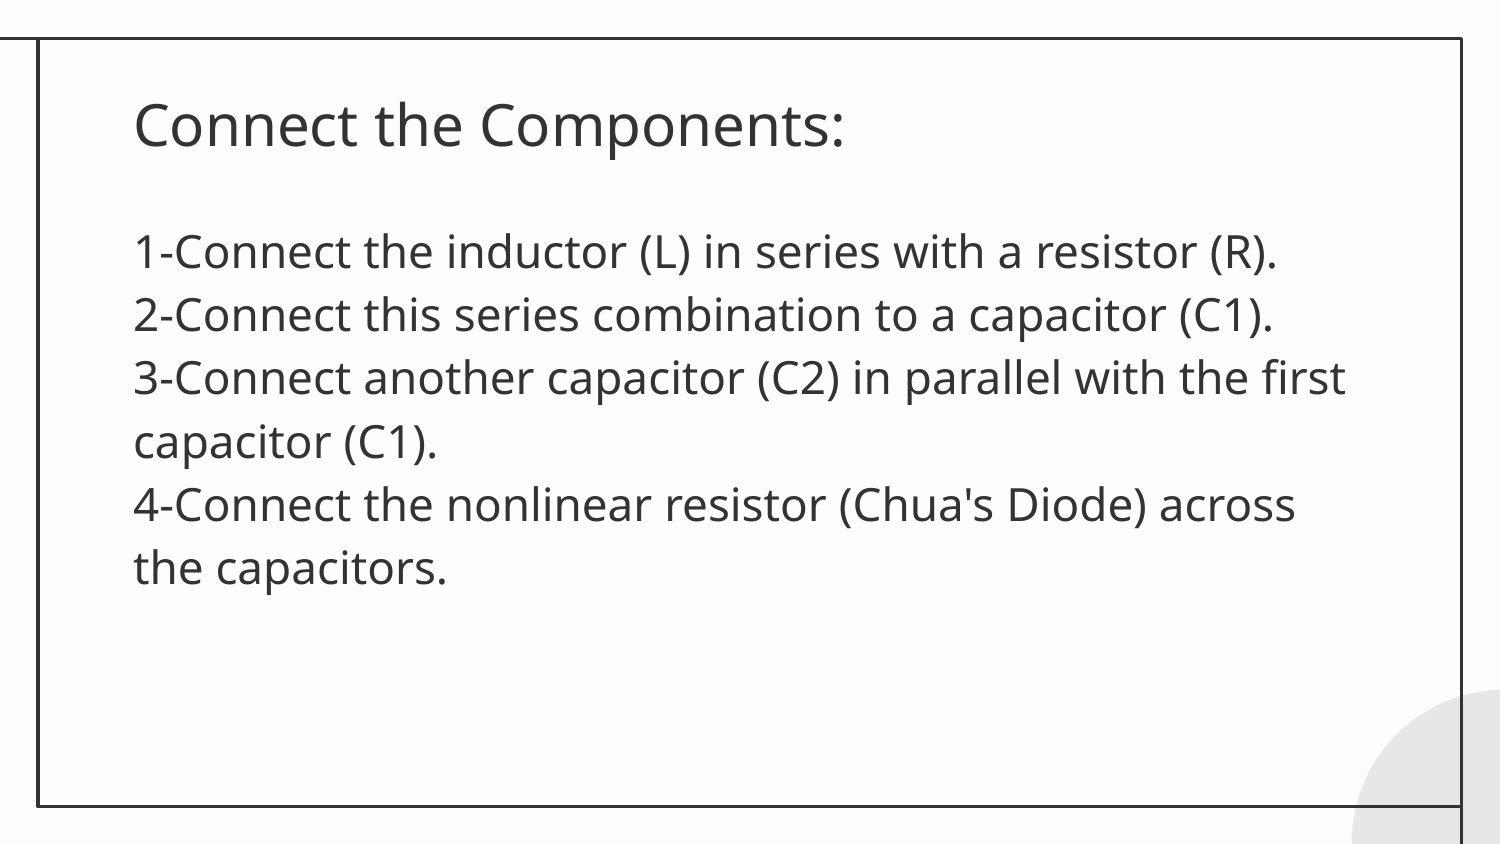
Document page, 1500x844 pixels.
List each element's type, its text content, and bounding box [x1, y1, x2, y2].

title Connect the Components: [118, 72, 1382, 167]
list 1-Connect the inductor (L) in series with a resistor (R). 2-Connect this series combination to a capacitor (C1). 3-Connect another capacitor (C2) in parallel with the first capacitor (C1). 4-Connect the nonlinear resistor (Chua's Diode) across the capacitors. [118, 199, 1382, 730]
